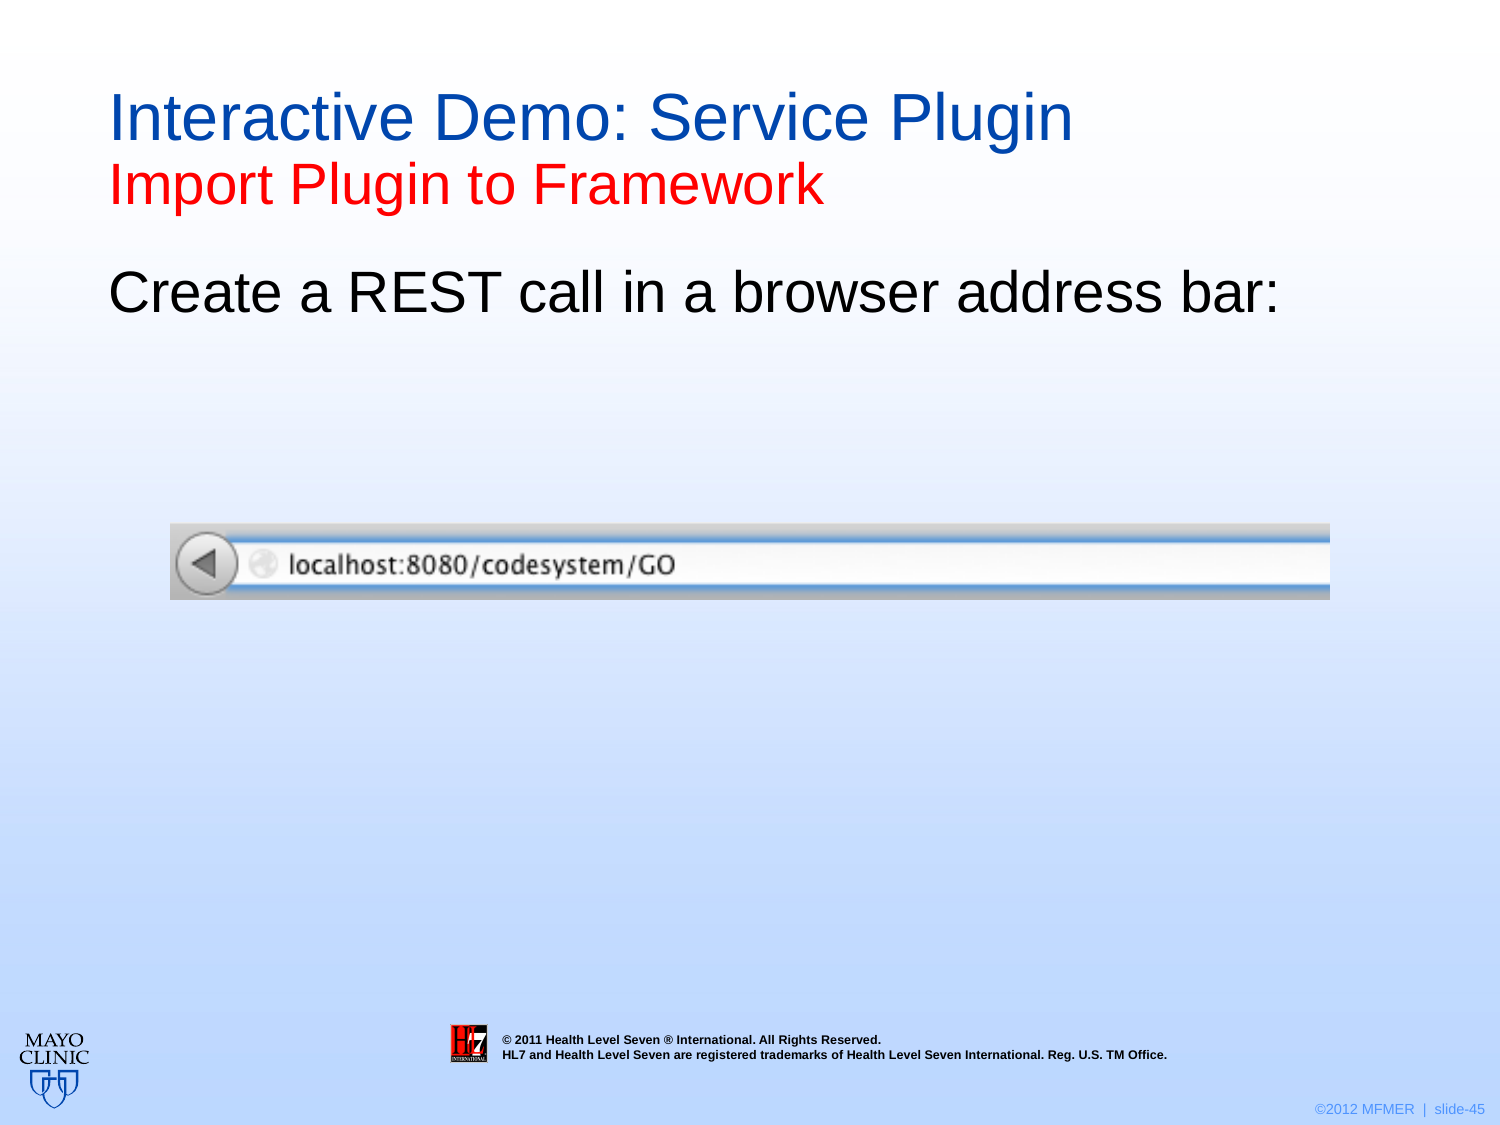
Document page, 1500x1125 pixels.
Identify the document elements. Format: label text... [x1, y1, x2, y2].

picture [0, 0, 1500, 1125]
title Interactive Demo: Service Plugin Import Plugin to Framework [108, 0, 1392, 224]
list Create a REST call in a browser address bar: [108, 224, 1392, 1013]
picture [170, 522, 1330, 601]
